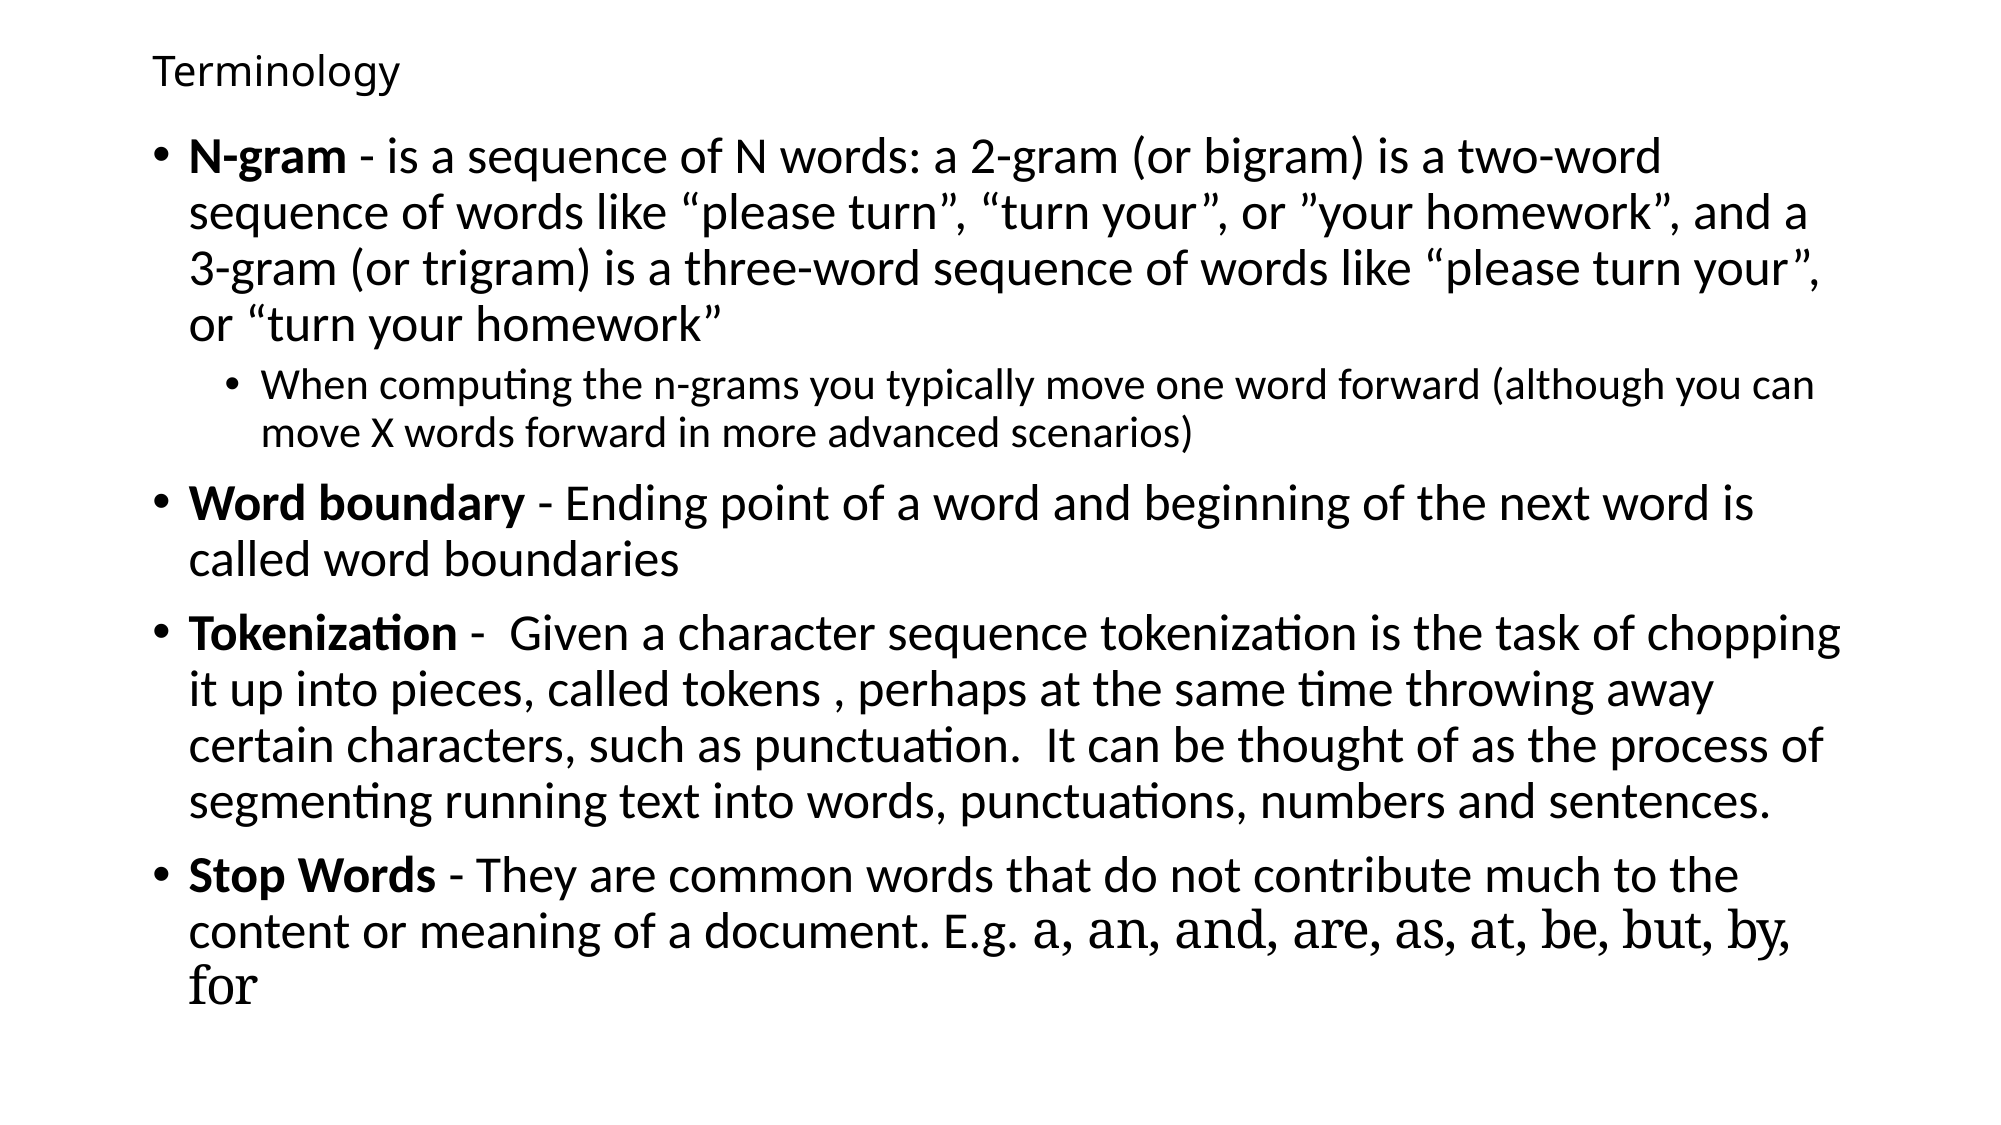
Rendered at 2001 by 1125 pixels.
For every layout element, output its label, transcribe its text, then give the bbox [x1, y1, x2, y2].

title Terminology [137, 42, 1863, 104]
list N-gram - is a sequence of N words: a 2-gram (or bigram) is a two-word sequence of words like “please turn”, “turn your”, or ”your homework”, and a 3-gram (or trigram) is a three-word sequence of words like “please turn your”, or “turn your homework” When computing the n-grams you typically move one word forward (although you can move X words forward in more advanced scenarios) Word boundary - Ending point of a word and beginning of the next word is called word boundaries Tokenization - Given a character sequence tokenization is the task of chopping it up into pieces, called tokens , perhaps at the same time throwing away certain characters, such as punctuation. It can be thought of as the process of segmenting running text into words, punctuations, numbers and sentences. Stop Words - They are common words that do not contribute much to the content or meaning of a document. E.g. a, an, and, are, as, at, be, but, by, for [137, 121, 1863, 1086]
